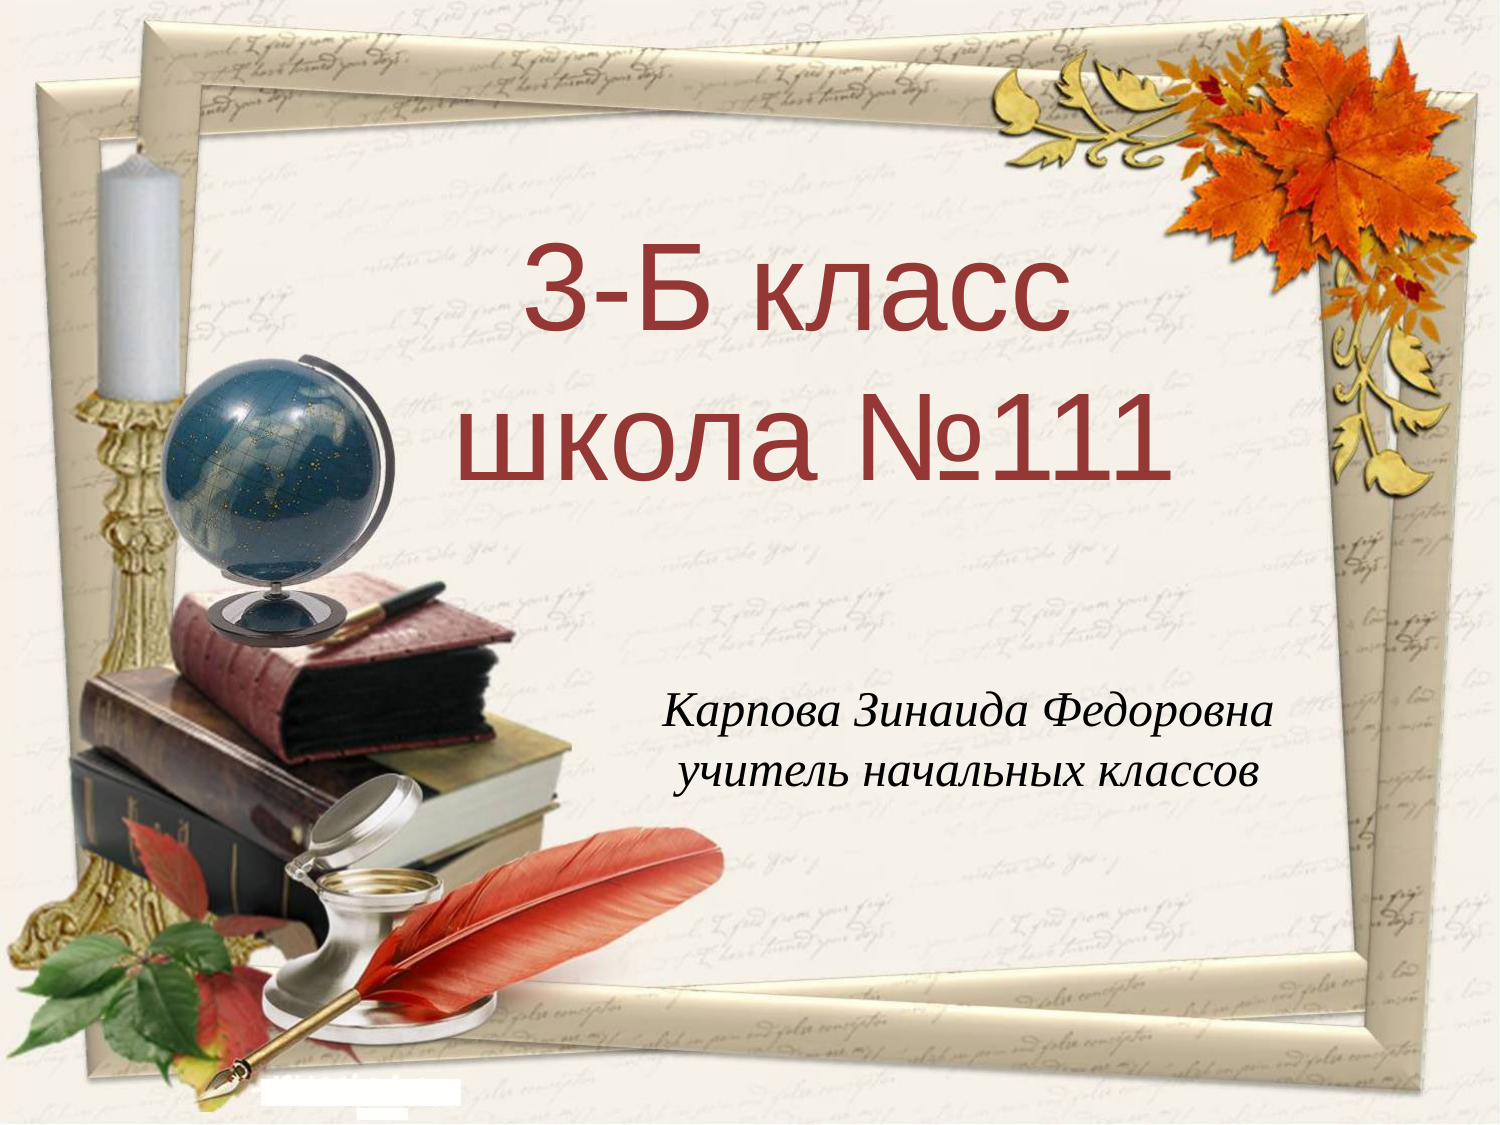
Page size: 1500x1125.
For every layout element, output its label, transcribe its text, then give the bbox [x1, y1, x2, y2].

picture [0, 0, 1500, 1125]
text_box 3-Б класс школа №111 [312, 208, 1318, 504]
subtitle Карпова Зинаида Федоровна учитель начальных классов [560, 668, 1377, 835]
